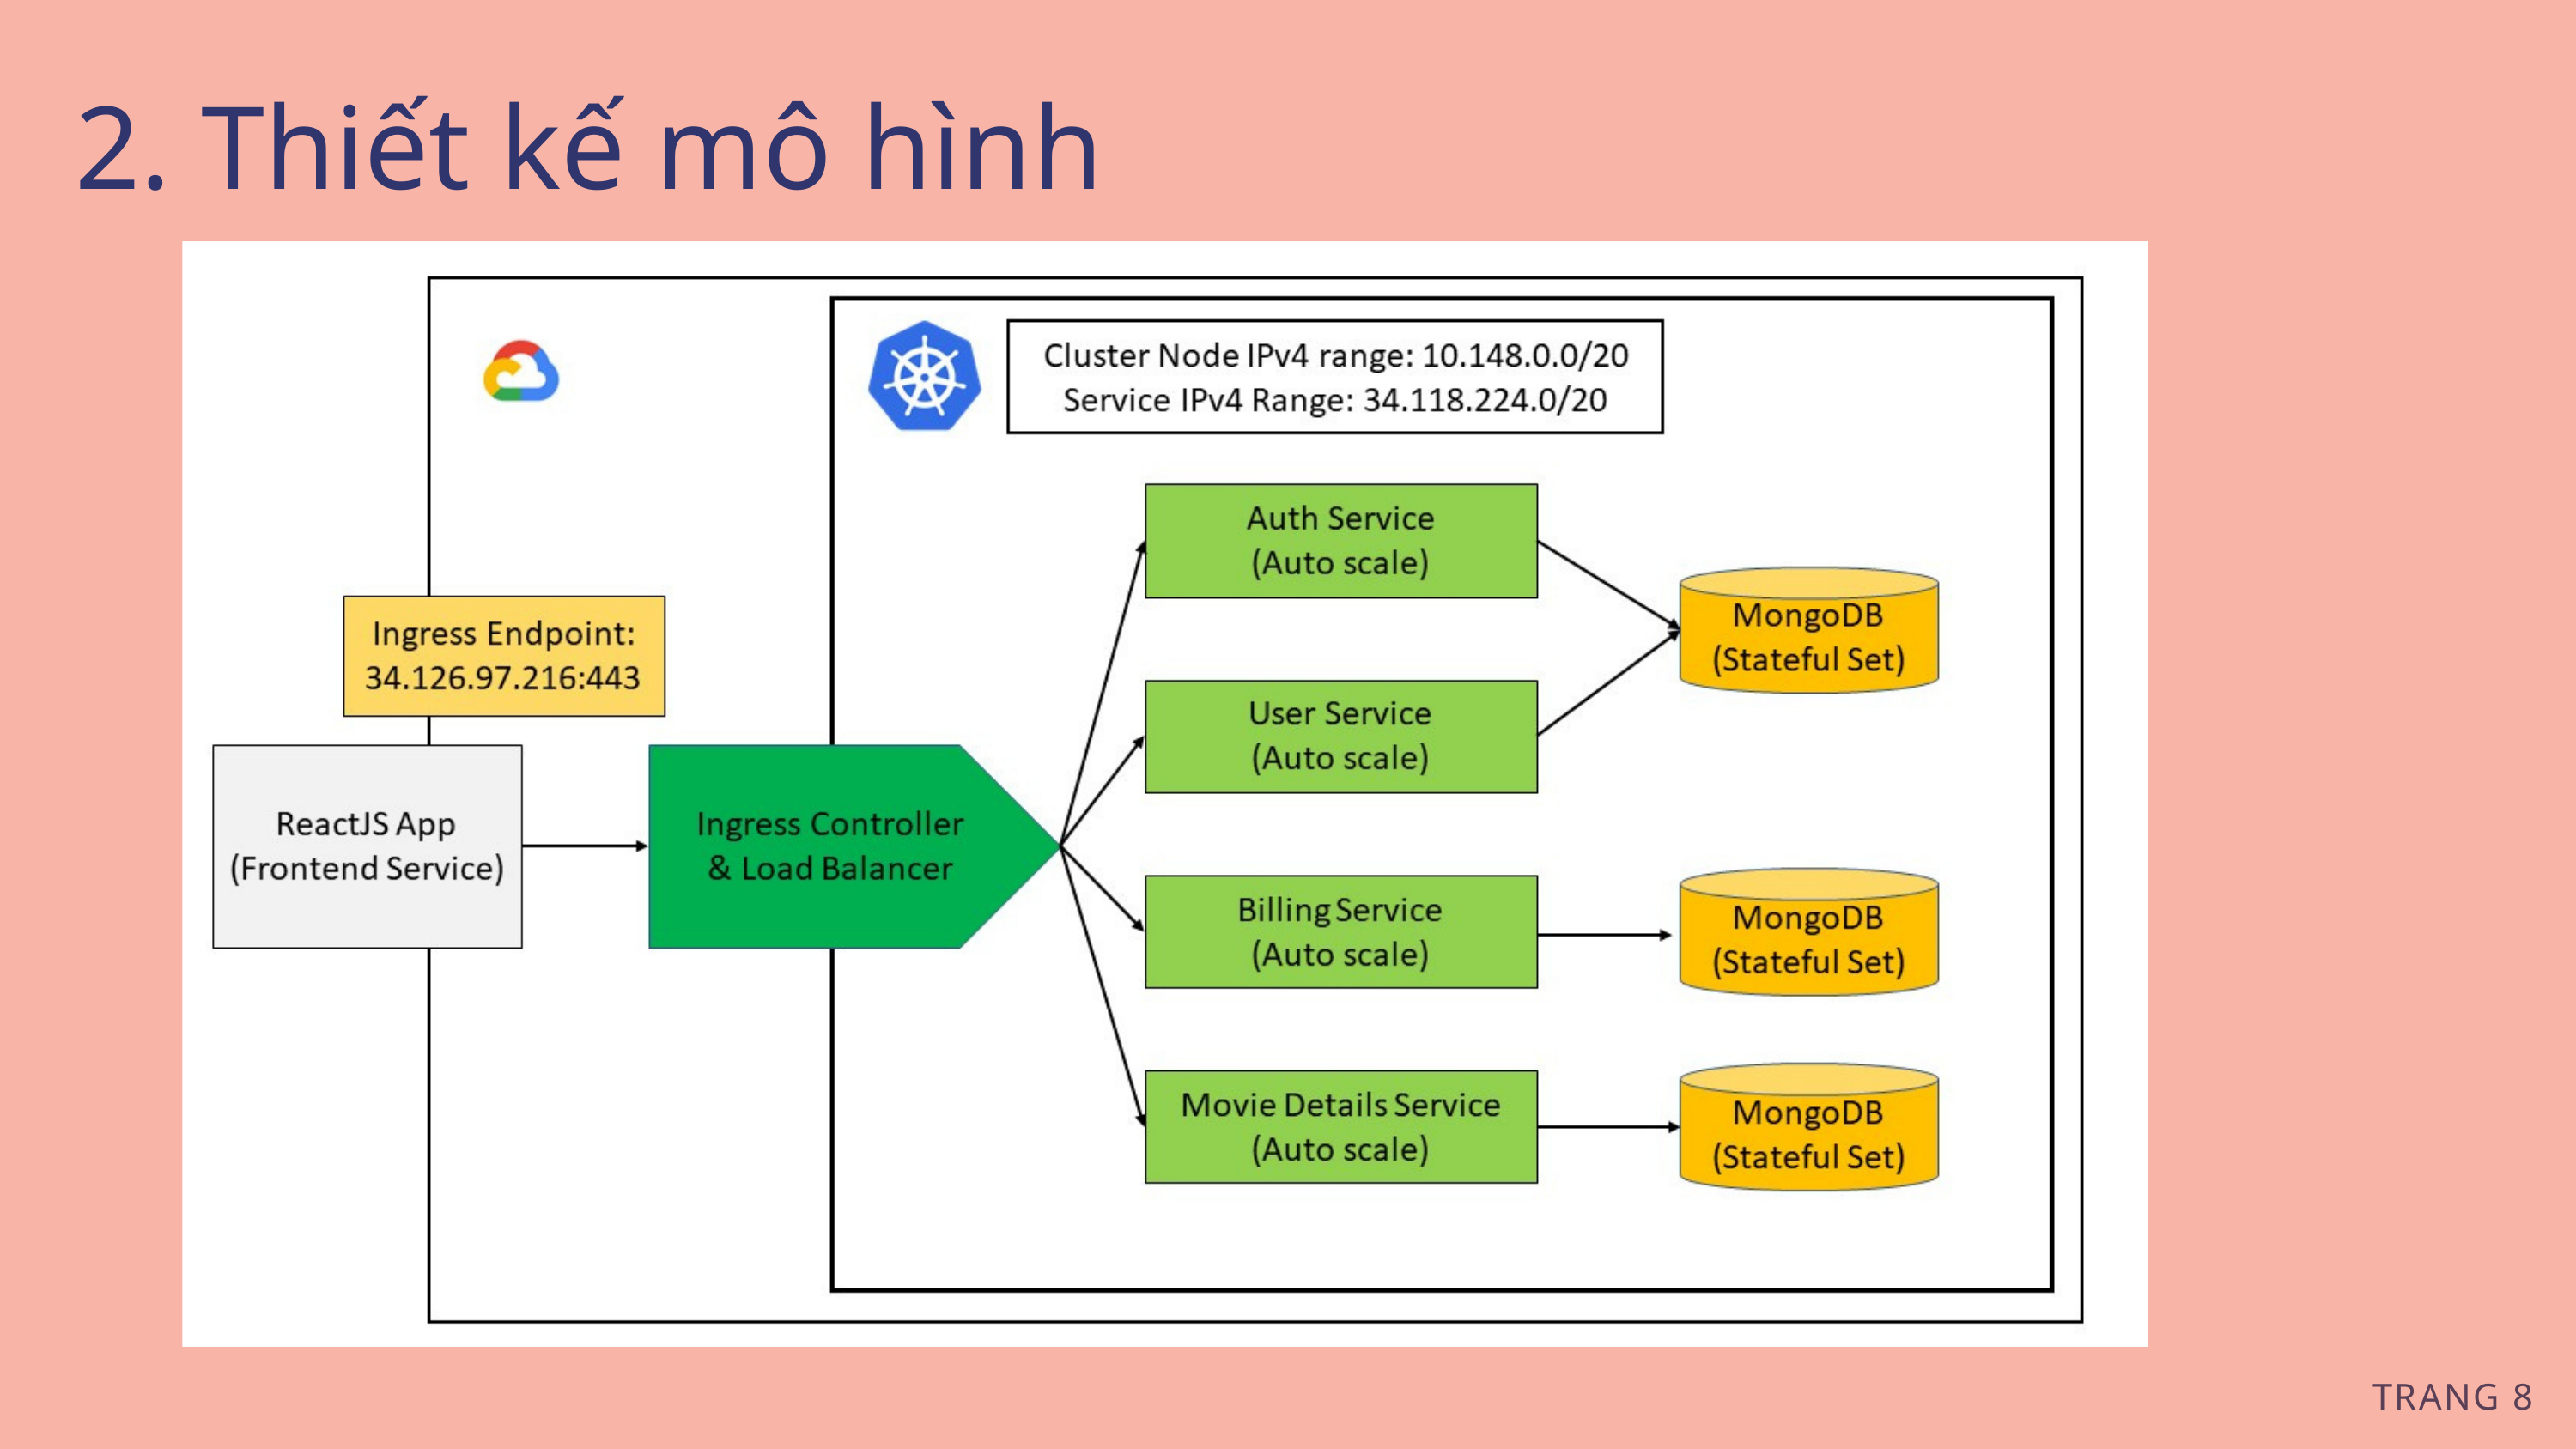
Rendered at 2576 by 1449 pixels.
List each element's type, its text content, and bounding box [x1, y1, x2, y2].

text_box TRANG 8 [1814, 1367, 2534, 1417]
text_box [182, 241, 2148, 1347]
text_box 2. Thiết kế mô hình [75, 75, 2265, 213]
